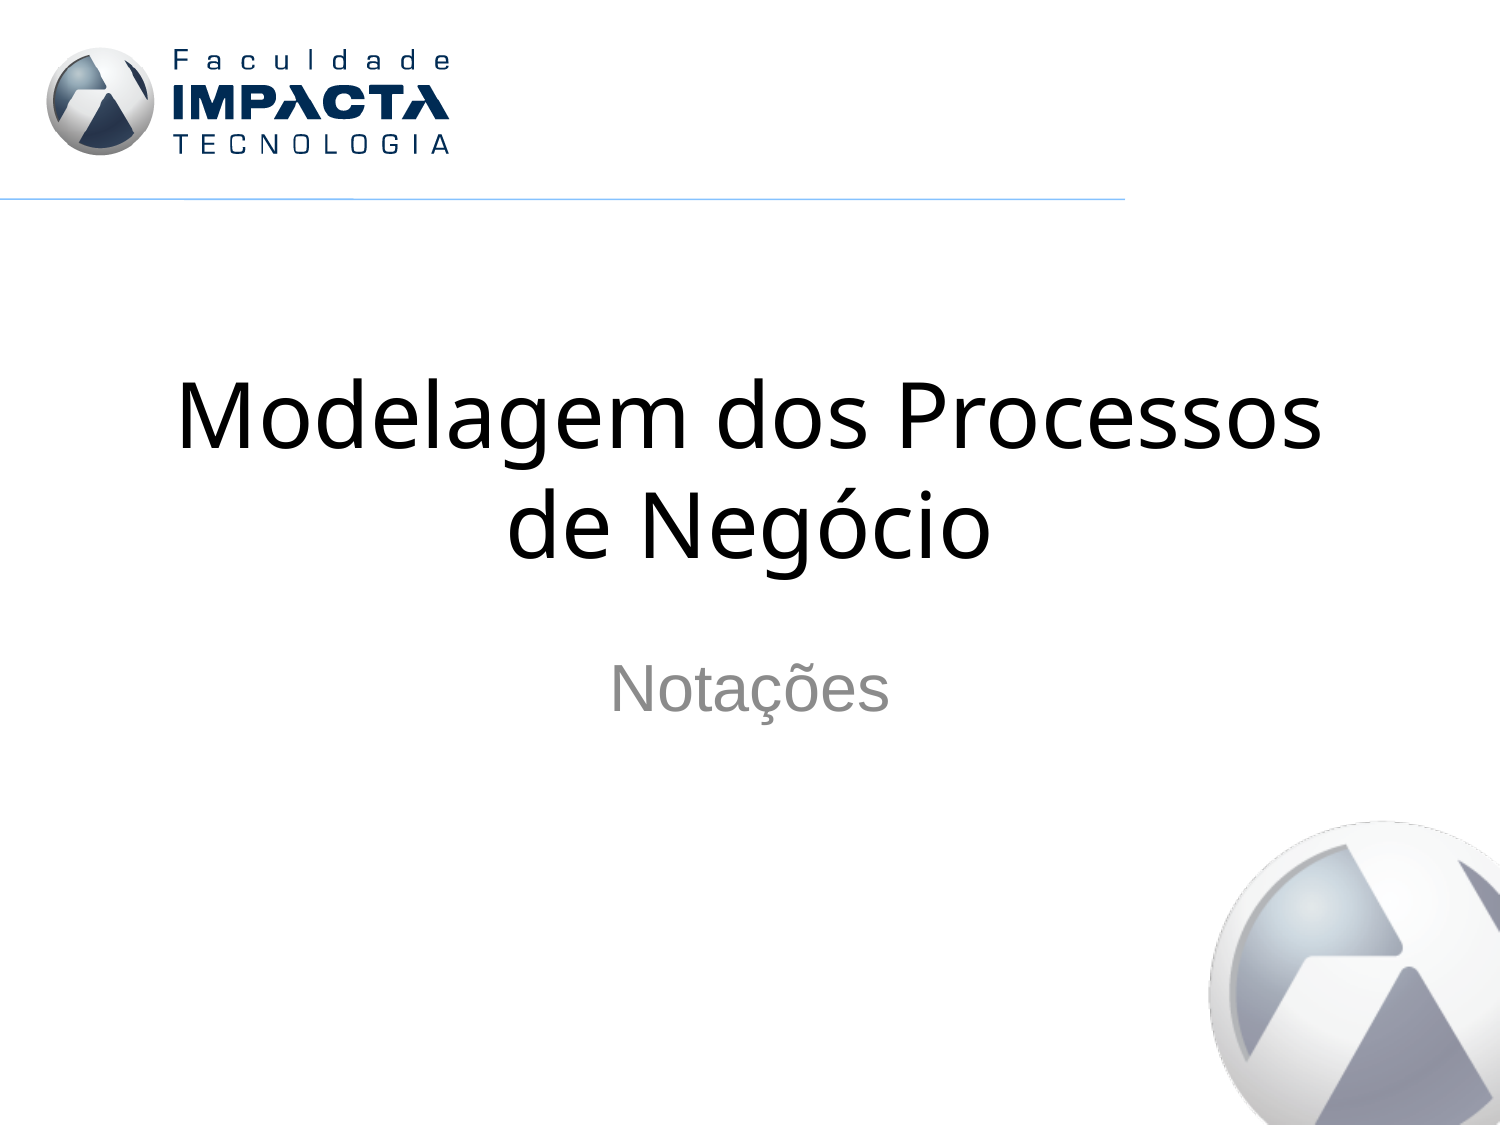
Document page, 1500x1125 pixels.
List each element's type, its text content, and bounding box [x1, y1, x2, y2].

title Modelagem dos Processos de Negócio [112, 349, 1388, 591]
picture [1206, 787, 1500, 1125]
subtitle Notações [225, 637, 1275, 925]
picture [35, 35, 458, 164]
